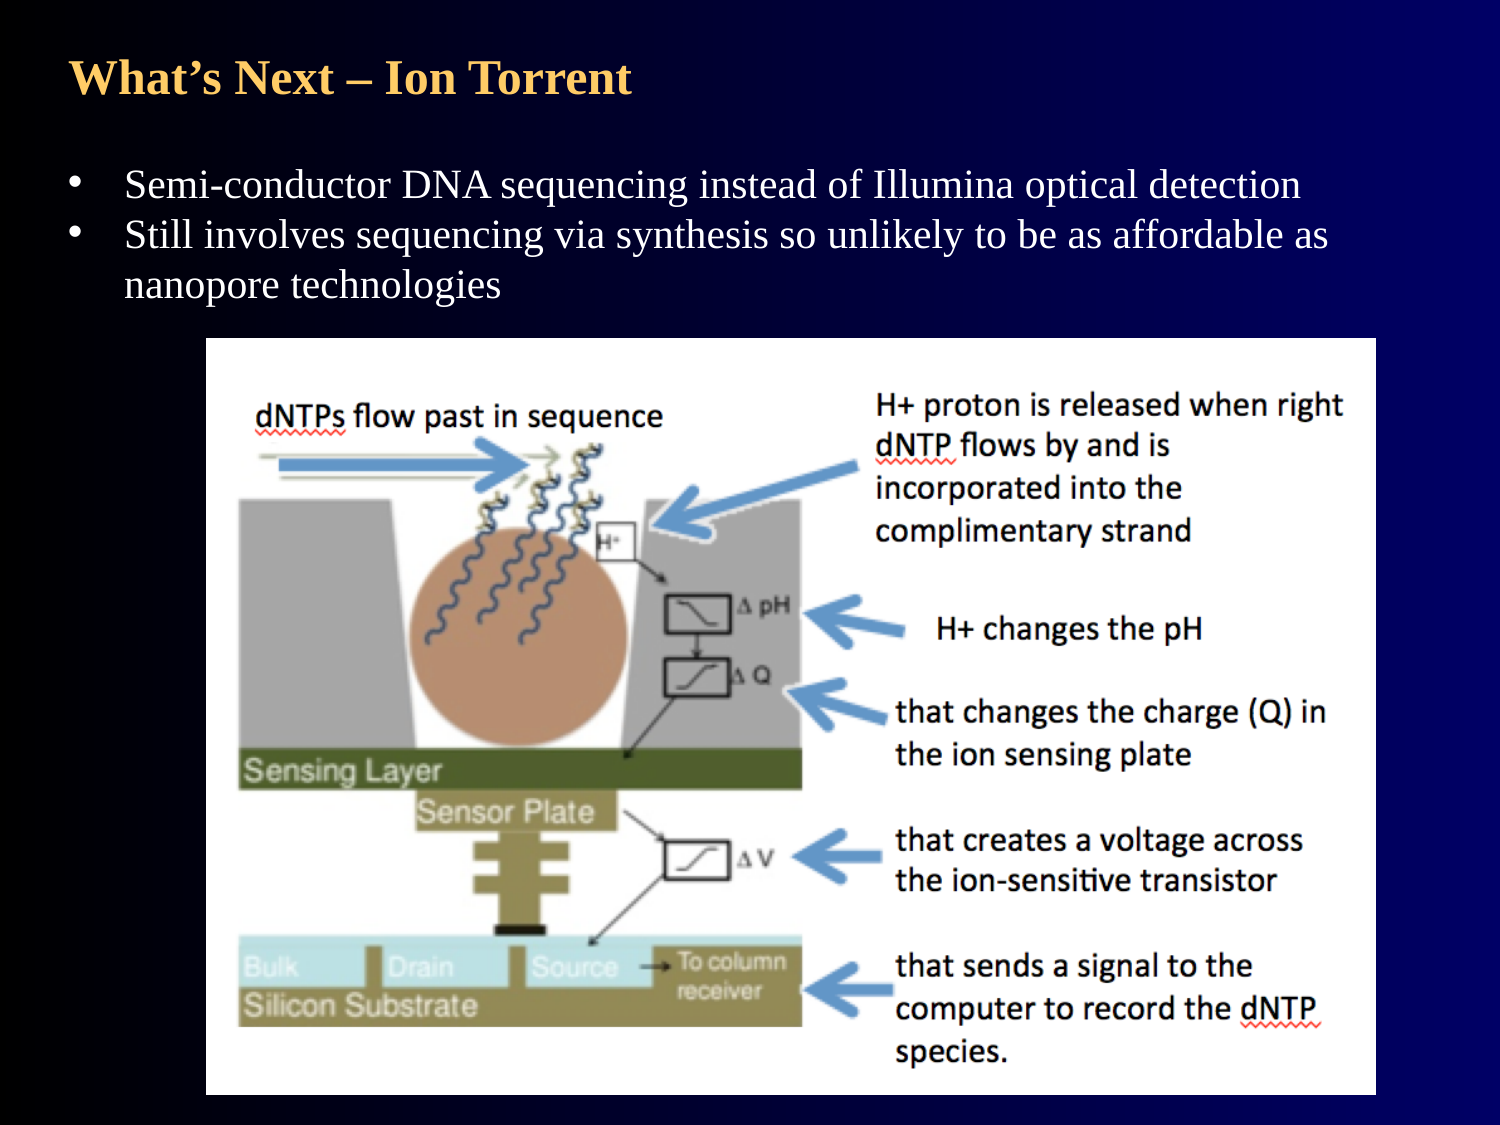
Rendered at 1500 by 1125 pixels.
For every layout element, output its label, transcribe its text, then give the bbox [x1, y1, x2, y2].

picture [206, 337, 1377, 1096]
text_box Semi-conductor DNA sequencing instead of Illumina optical detection Still involves sequencing via synthesis so unlikely to be as affordable as nanopore technologies [53, 149, 1436, 314]
title What’s Next – Ion Torrent [52, 0, 1459, 201]
